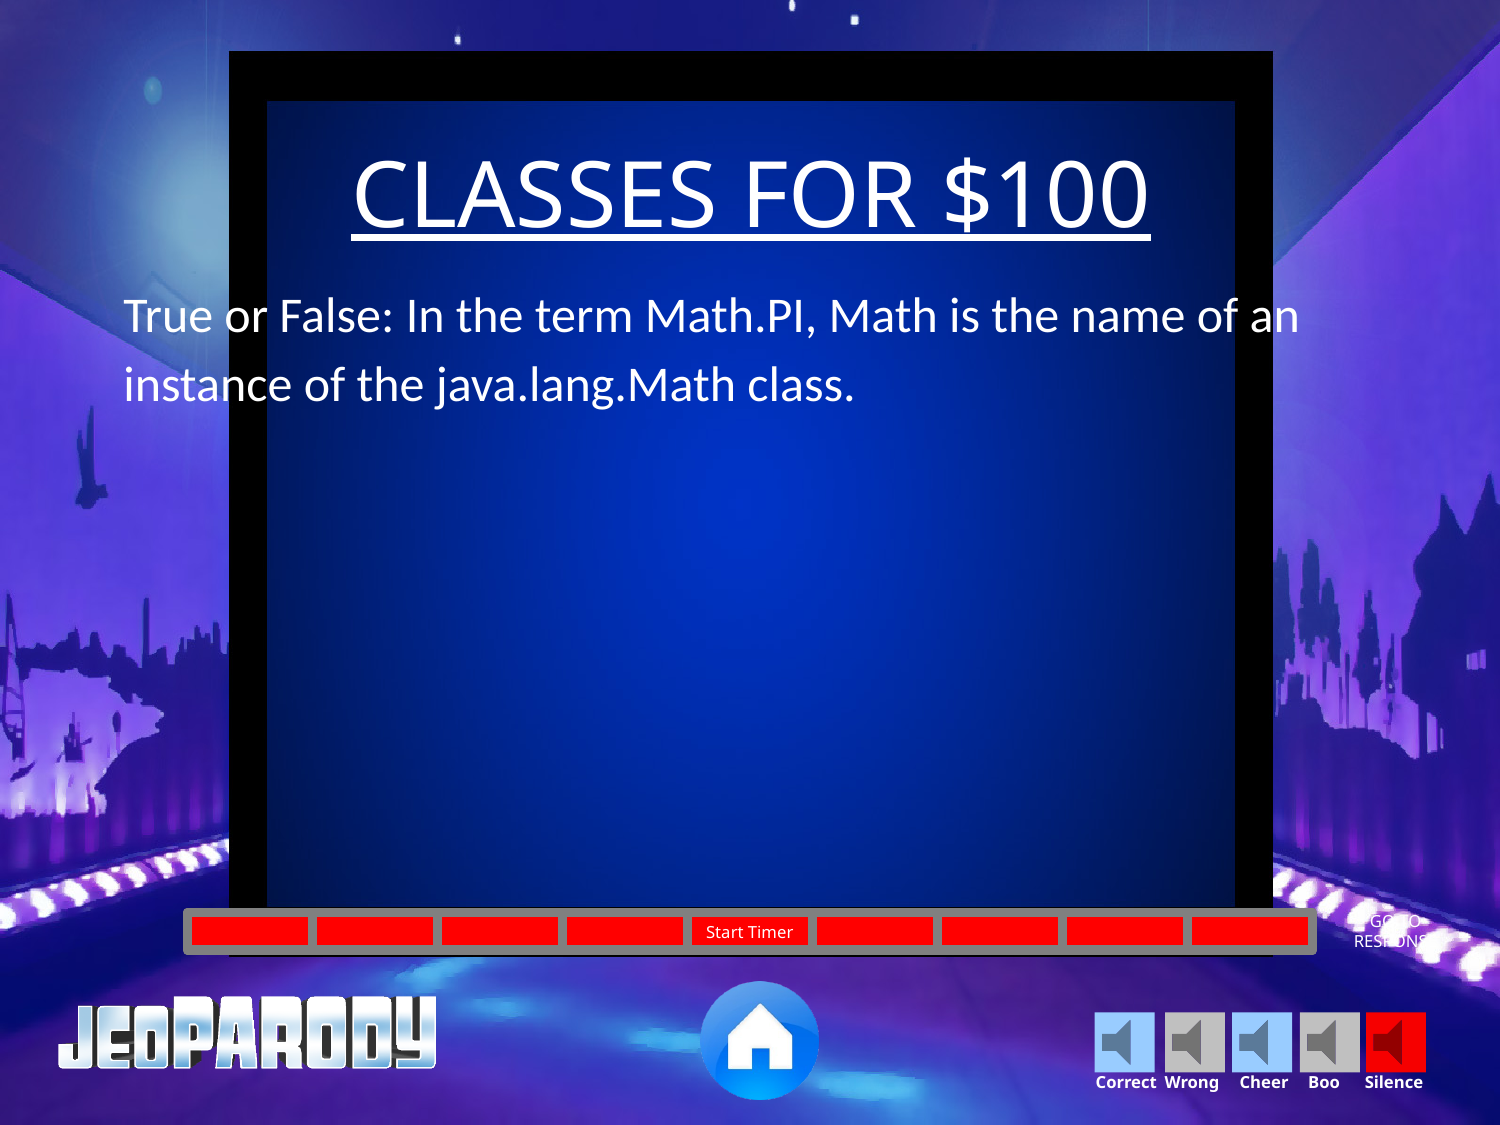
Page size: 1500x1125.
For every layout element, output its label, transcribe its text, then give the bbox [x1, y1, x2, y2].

text_box True or False: In the term Math.PI, Math is the name of an instance of the java.lang.Math class. [108, 266, 1388, 849]
text_box CLASSES FOR $100 [130, 128, 1372, 253]
picture [0, 0, 1500, 1125]
